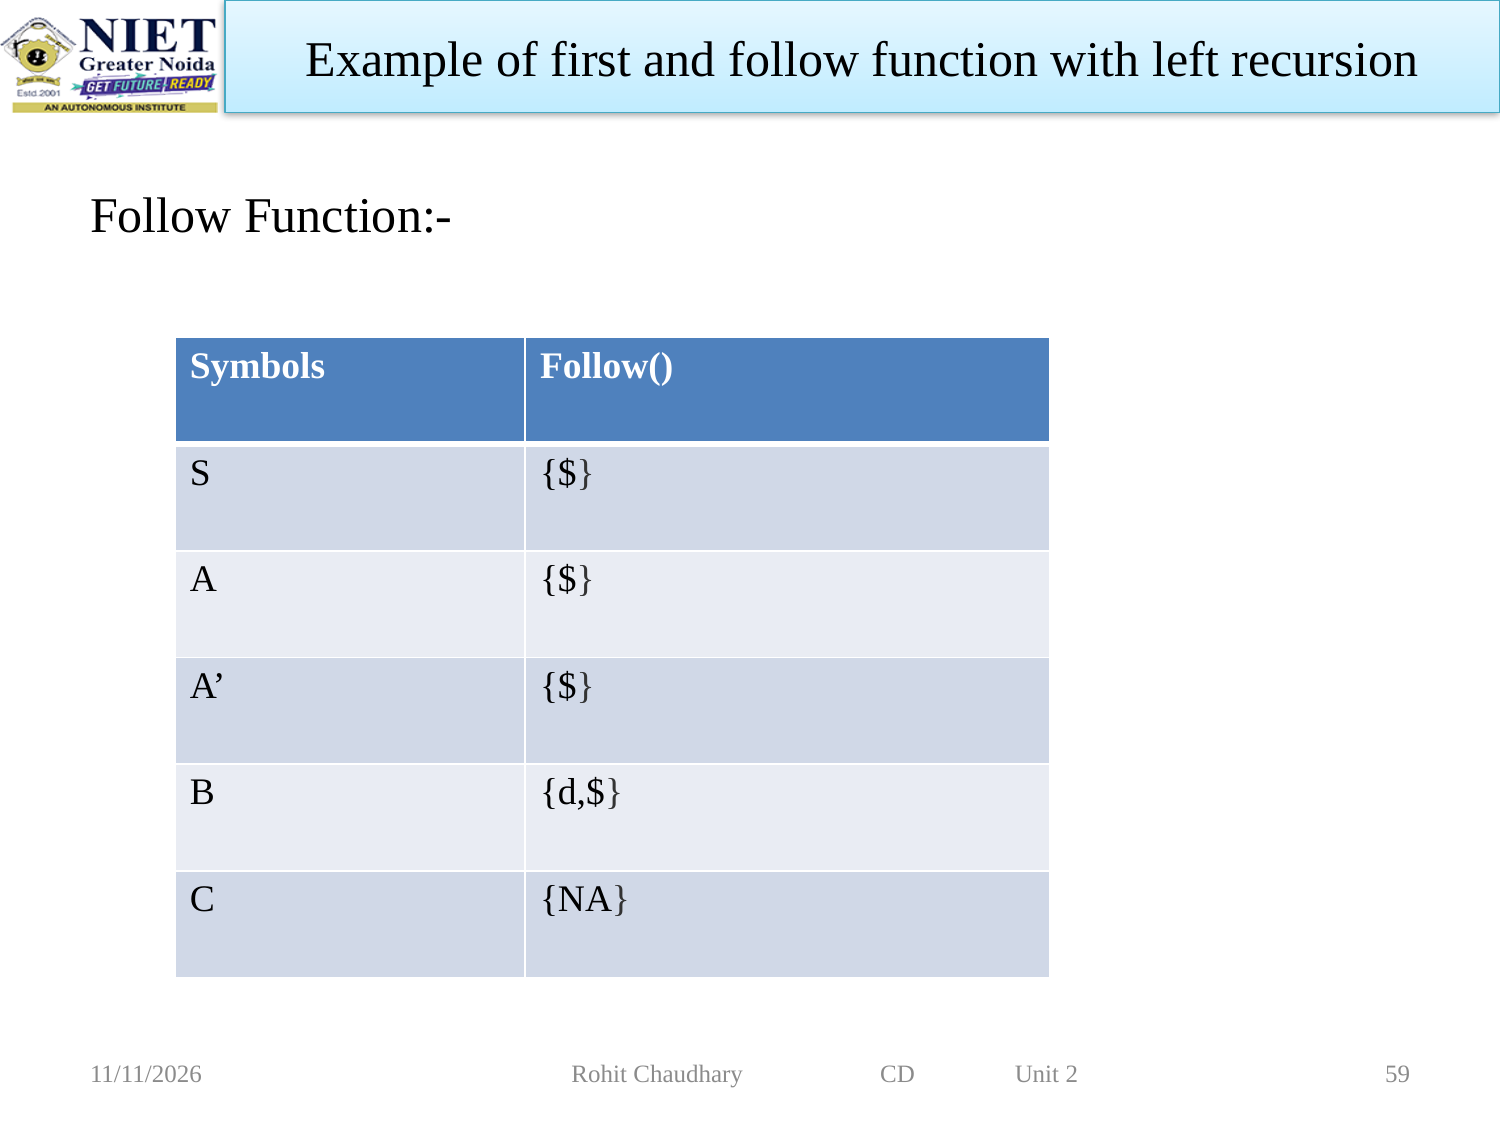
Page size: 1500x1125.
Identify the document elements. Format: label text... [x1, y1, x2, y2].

table_cell S [176, 447, 524, 550]
slide_number 59 [1074, 1042, 1425, 1103]
table_cell B [176, 765, 524, 870]
table_cell A’ [176, 658, 524, 763]
table_cell C [176, 872, 524, 977]
table_cell {d,$} [526, 765, 1049, 870]
table_header Follow() [526, 338, 1049, 441]
footer Rohit Chaudhary CD Unit 2 [512, 1042, 1074, 1103]
table_cell {NA} [526, 872, 1049, 977]
table_cell {$} [526, 447, 1049, 550]
list Follow Function:- [75, 174, 1425, 1005]
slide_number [75, 1042, 425, 1103]
table_cell {$} [526, 552, 1049, 657]
text_box Example of first and follow function with left recursion [224, 0, 1500, 113]
picture [0, 16, 218, 113]
table_cell A [176, 552, 524, 657]
table_cell {$} [526, 658, 1049, 763]
table_header Symbols [176, 338, 524, 441]
